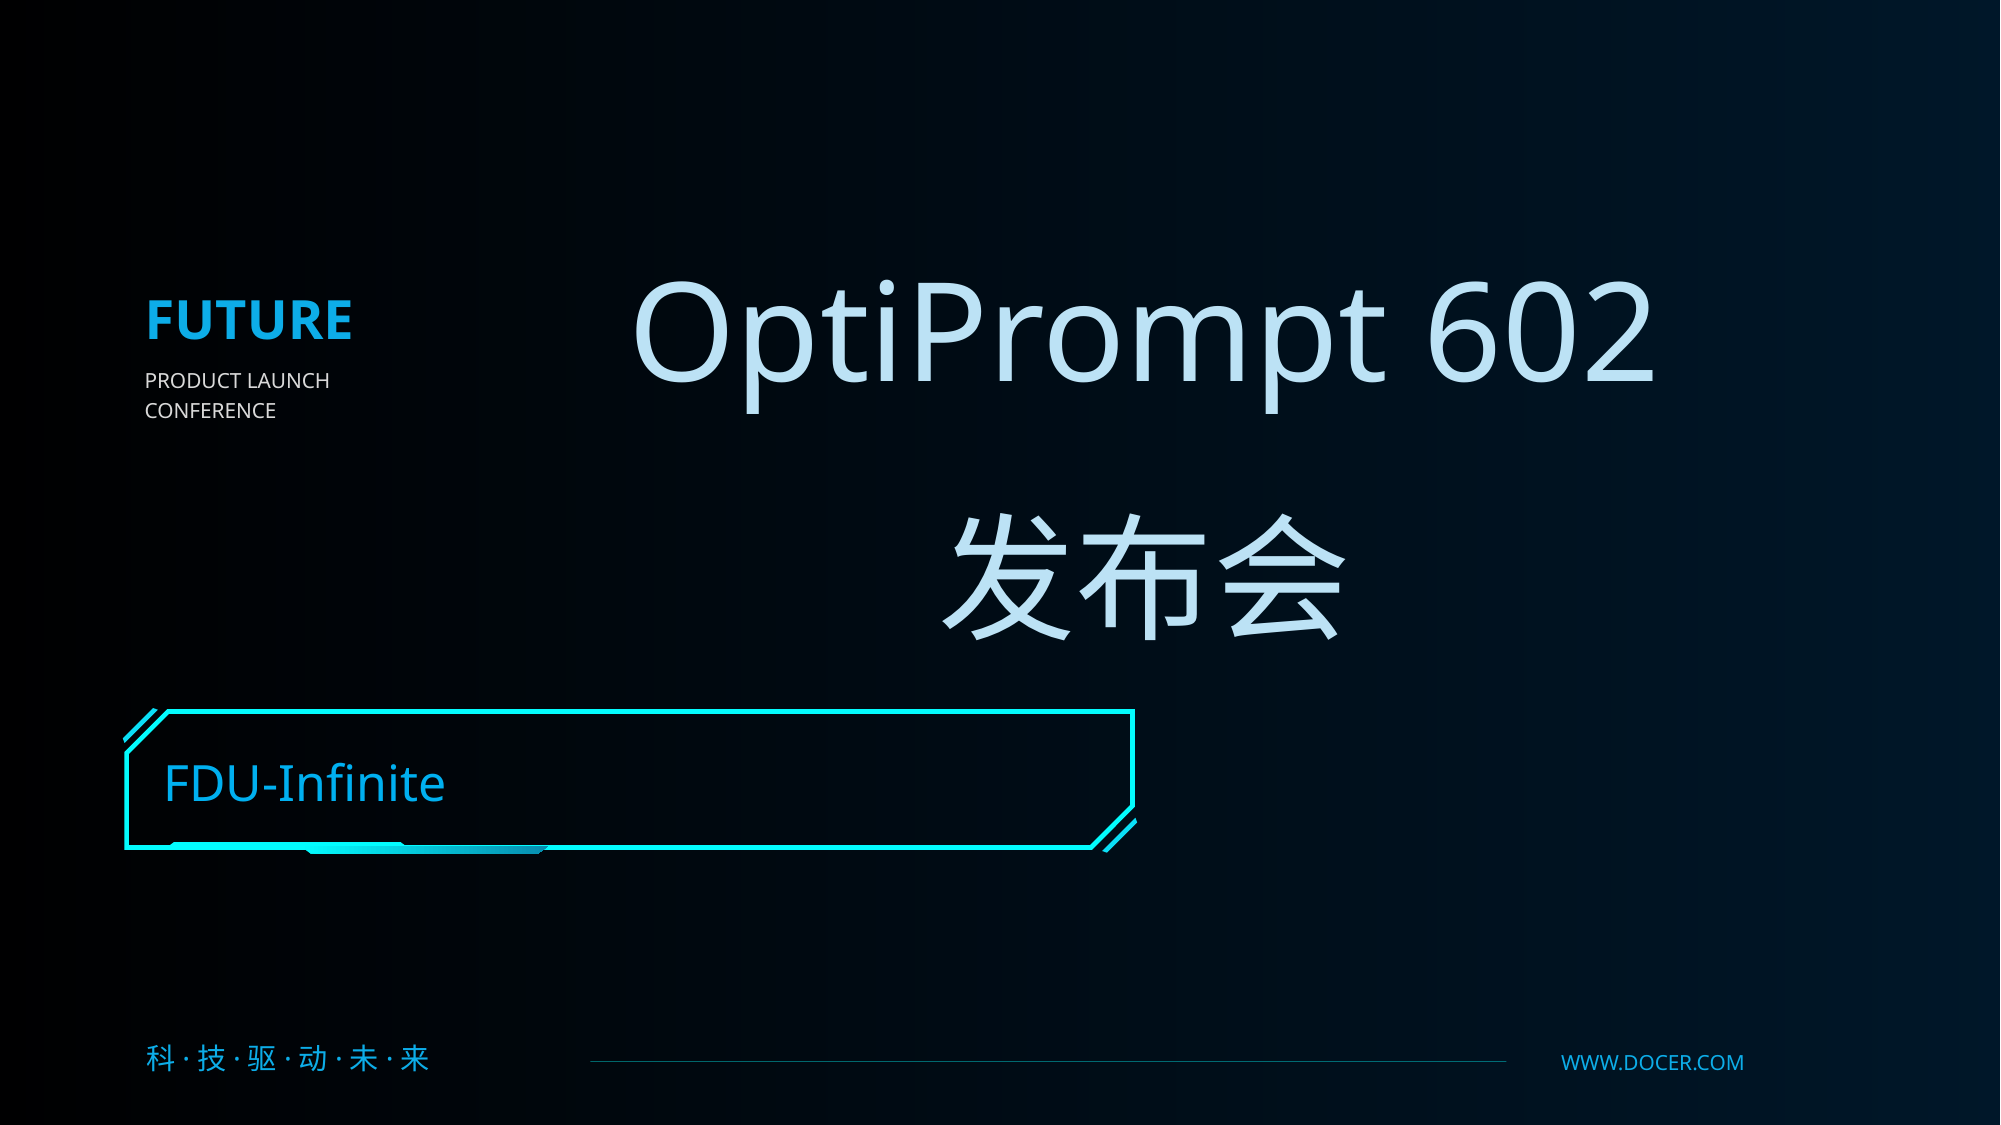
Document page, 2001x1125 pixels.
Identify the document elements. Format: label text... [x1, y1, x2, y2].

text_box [129, 248, 1185, 486]
text_box OptiPrompt 602 发布会 [445, 154, 1843, 664]
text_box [131, 1033, 1869, 1084]
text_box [116, 711, 1144, 854]
